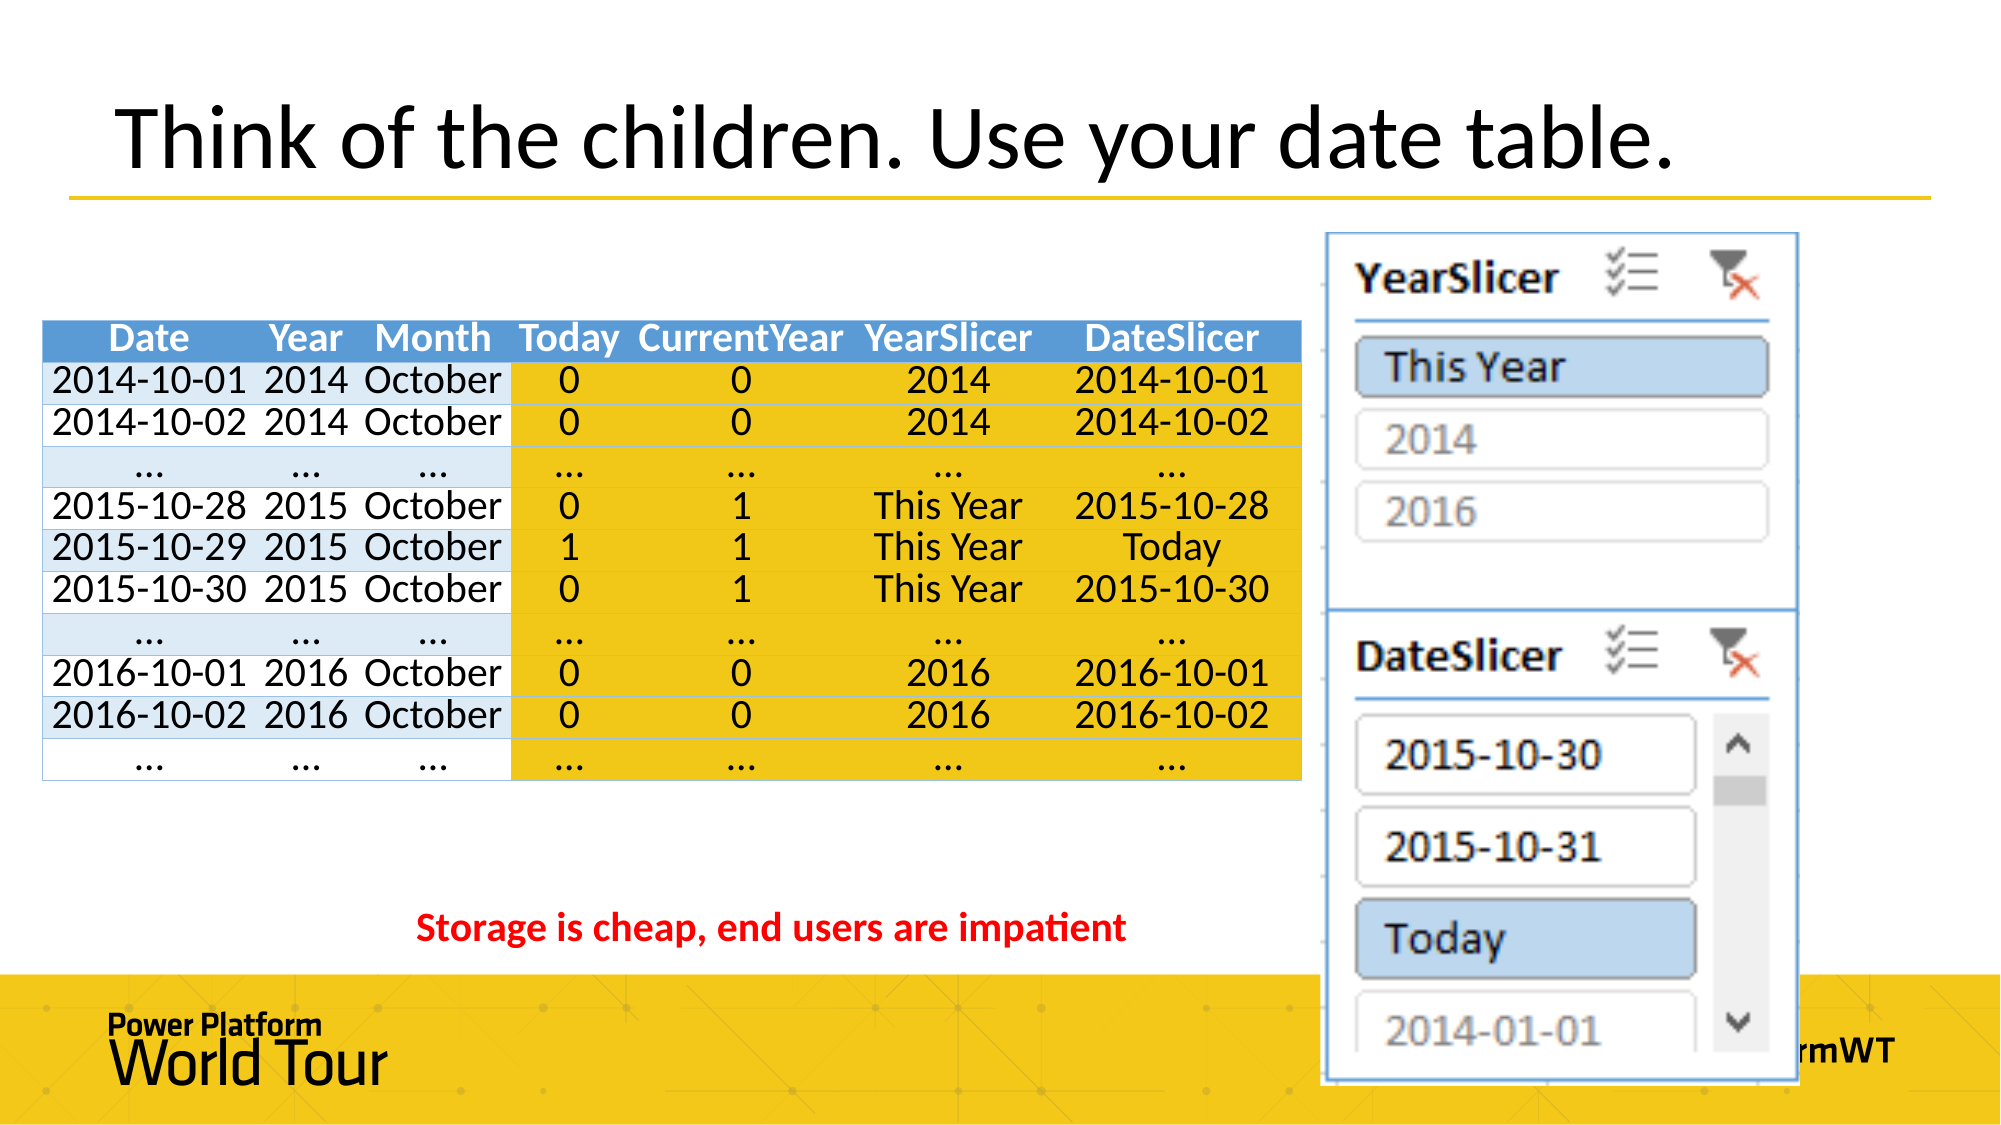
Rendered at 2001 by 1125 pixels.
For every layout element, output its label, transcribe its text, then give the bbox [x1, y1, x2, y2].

table_cell This Year [855, 572, 1042, 613]
table_header CurrentYear [628, 321, 855, 362]
table_cell 1 [628, 488, 855, 529]
table_header DateSlicer [1042, 321, 1301, 362]
table_cell … [257, 447, 356, 487]
title Think of the children. Use your date table. [99, 45, 1840, 233]
table_cell … [628, 614, 855, 655]
table_cell 0 [511, 656, 628, 696]
table_cell 1 [628, 530, 855, 571]
table_cell … [855, 614, 1042, 655]
table_header Month [356, 321, 511, 362]
table_cell 1 [628, 572, 855, 613]
table_cell October [356, 488, 511, 529]
table_cell 2016-10-01 [43, 656, 257, 696]
table_cell 2016-10-01 [1042, 656, 1301, 696]
table_cell October [356, 405, 511, 446]
table_cell … [356, 739, 511, 780]
text_box Storage is cheap, end users are impatient [401, 892, 1143, 958]
table_cell This Year [855, 530, 1042, 571]
table_cell 2014 [855, 405, 1042, 446]
table_cell 2015-10-28 [1042, 488, 1301, 529]
table_cell 0 [511, 405, 628, 446]
table_cell … [257, 614, 356, 655]
table_cell 2015-10-29 [43, 530, 257, 571]
table_cell 1 [511, 530, 628, 571]
table_cell 0 [511, 697, 628, 738]
table_cell 2016-10-02 [43, 697, 257, 738]
table_cell … [628, 447, 855, 487]
table_cell 2016 [257, 656, 356, 696]
table_cell … [1042, 614, 1301, 655]
table_cell 2014-10-02 [1042, 405, 1301, 446]
table_header Today [511, 321, 628, 362]
table_cell 2014-10-01 [1042, 363, 1301, 404]
table_cell … [257, 739, 356, 780]
table_cell … [43, 614, 257, 655]
table_cell … [1042, 739, 1301, 780]
table_cell 2015 [257, 530, 356, 571]
table_cell … [511, 447, 628, 487]
table_cell 2015-10-30 [43, 572, 257, 613]
table_cell 2016 [855, 656, 1042, 696]
table_cell 0 [511, 488, 628, 529]
table_cell October [356, 363, 511, 404]
table_header Date [43, 321, 257, 362]
table_cell 2014 [257, 363, 356, 404]
table_cell 0 [511, 572, 628, 613]
table_cell 0 [628, 363, 855, 404]
table_cell … [43, 447, 257, 487]
table_cell 2014 [257, 405, 356, 446]
table_cell 2016 [257, 697, 356, 738]
table_cell 0 [628, 697, 855, 738]
table_cell 2014 [855, 363, 1042, 404]
table_cell 0 [628, 656, 855, 696]
table_cell October [356, 656, 511, 696]
table_cell This Year [855, 488, 1042, 529]
picture [0, 0, 2001, 1125]
table_cell … [1042, 447, 1301, 487]
table_cell 0 [628, 405, 855, 446]
table_cell 2016 [855, 697, 1042, 738]
table_cell … [855, 739, 1042, 780]
table_cell 2016-10-02 [1042, 697, 1301, 738]
table_cell 2015-10-28 [43, 488, 257, 529]
table_header Year [257, 321, 356, 362]
table_cell … [511, 614, 628, 655]
table_cell … [628, 739, 855, 780]
table_cell … [43, 739, 257, 780]
table_cell 0 [511, 363, 628, 404]
table_cell 2014-10-02 [43, 405, 257, 446]
table_cell Today [1042, 530, 1301, 571]
table_cell … [511, 739, 628, 780]
table_cell … [356, 614, 511, 655]
table_cell 2015 [257, 488, 356, 529]
table_cell … [855, 447, 1042, 487]
table_cell October [356, 697, 511, 738]
table_header YearSlicer [855, 321, 1042, 362]
table_cell … [356, 447, 511, 487]
table_cell October [356, 572, 511, 613]
table_cell 2014-10-01 [43, 363, 257, 404]
table_cell 2015 [257, 572, 356, 613]
table_cell October [356, 530, 511, 571]
table_cell 2015-10-30 [1042, 572, 1301, 613]
